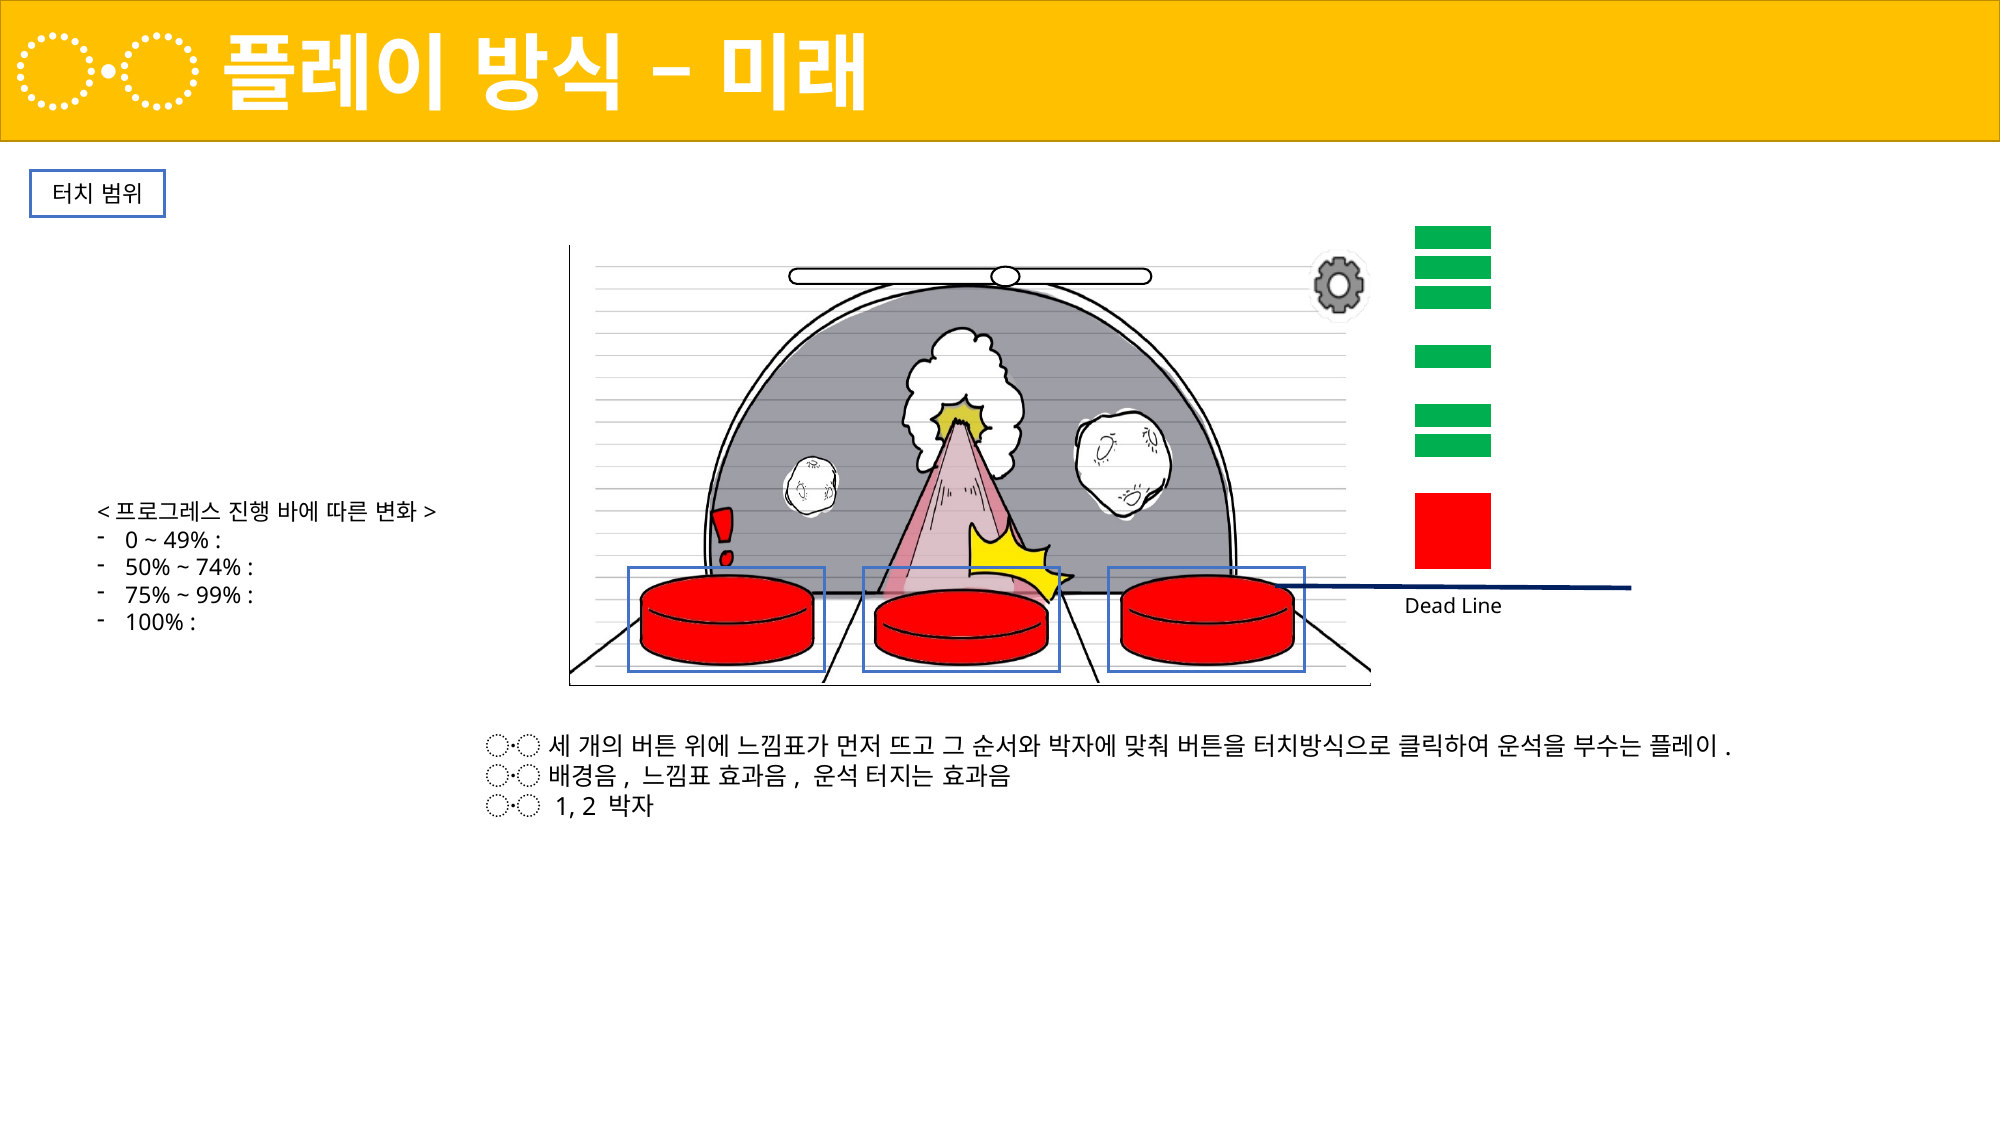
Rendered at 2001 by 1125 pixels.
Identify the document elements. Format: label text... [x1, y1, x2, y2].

text_box 〮 세 개의 버튼 위에 느낌표가 먼저 뜨고 그 순서와 박자에 맞춰 버튼을 터치방식으로 클릭하여 운석을 부수는 플레이. 〮 배경음, 느낌표 효과음, 운석 터지는 효과음 〮 1, 2 박자 [470, 723, 1747, 828]
text_box [1415, 226, 1491, 249]
text_box [1415, 256, 1491, 279]
text_box [1415, 345, 1491, 368]
text_box 터치 범위 [30, 170, 166, 218]
text_box <프로그레스 진행 바에 따른 변화> 0 ~ 49% : 50% ~ 74% : 75% ~ 99% : 100% : [82, 490, 452, 643]
picture [1308, 249, 1371, 324]
text_box [1415, 493, 1491, 569]
text_box [1415, 434, 1491, 457]
text_box 〮 플레이 방식 – 미래 [0, 0, 2000, 142]
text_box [570, 245, 1371, 685]
text_box [1415, 404, 1491, 427]
text_box [1415, 286, 1491, 309]
text_box Dead Line [1389, 588, 1517, 626]
